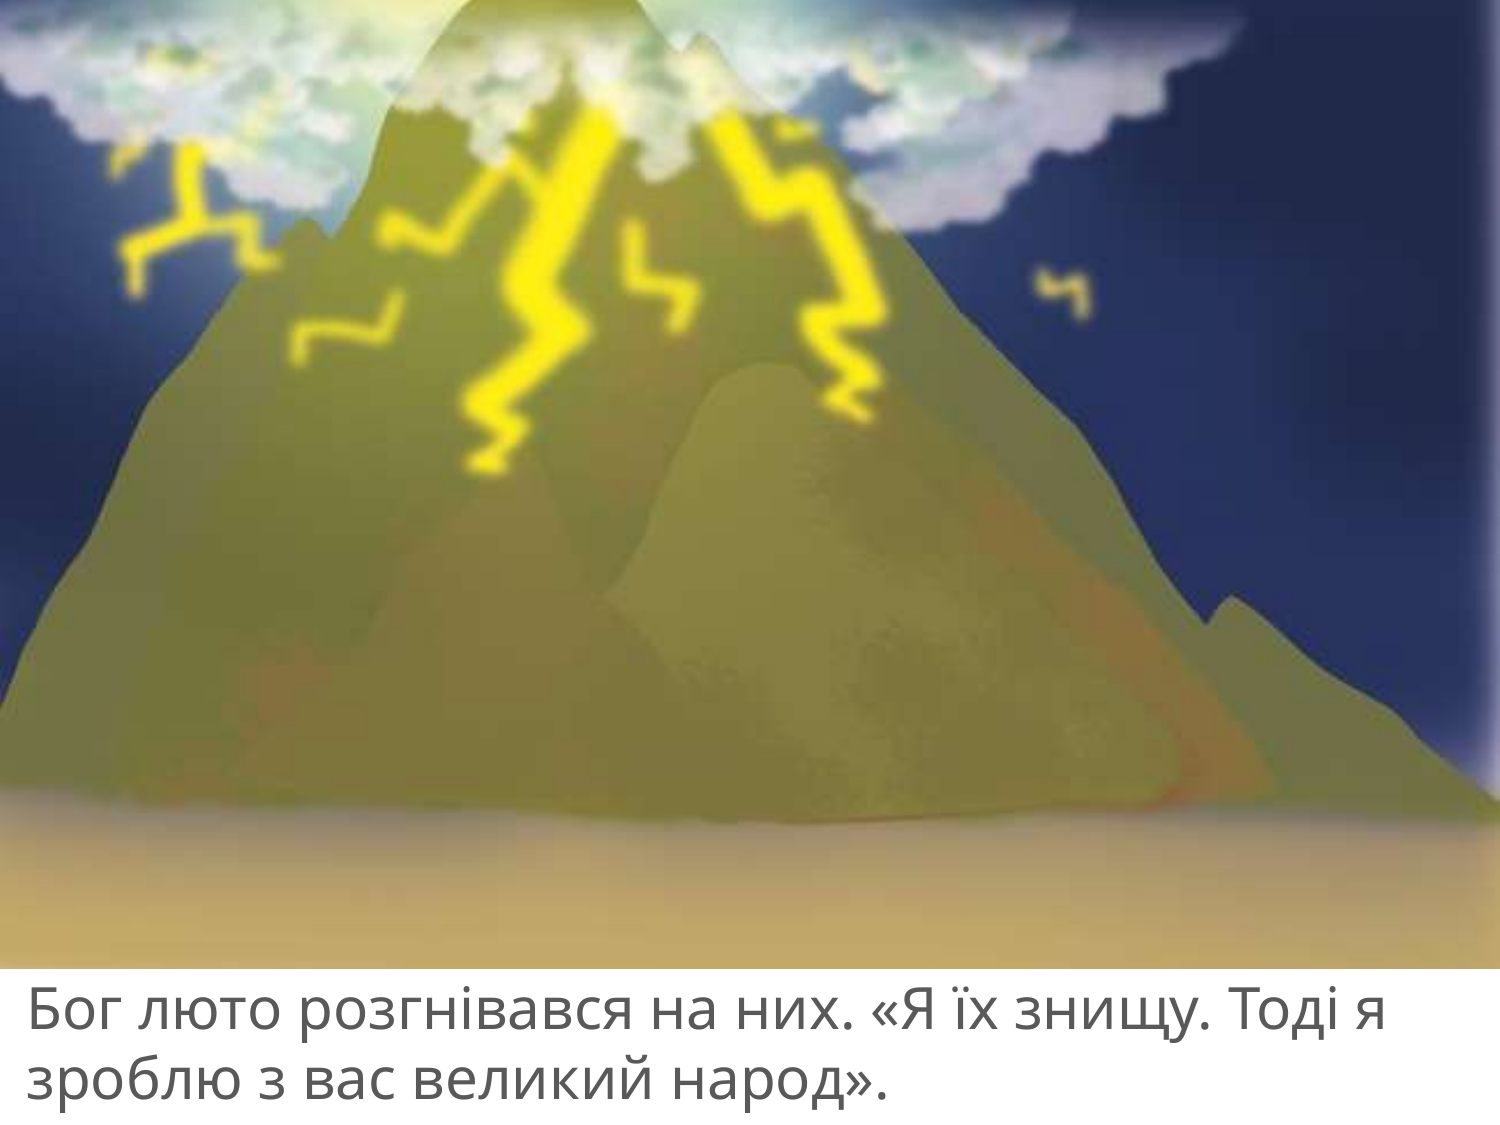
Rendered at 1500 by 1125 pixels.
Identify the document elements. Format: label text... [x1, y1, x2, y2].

picture [0, 0, 1500, 969]
text_box Бог люто розгнівався на них. «Я їх знищу. Тоді я зроблю з вас великий народ». [11, 975, 1498, 1119]
